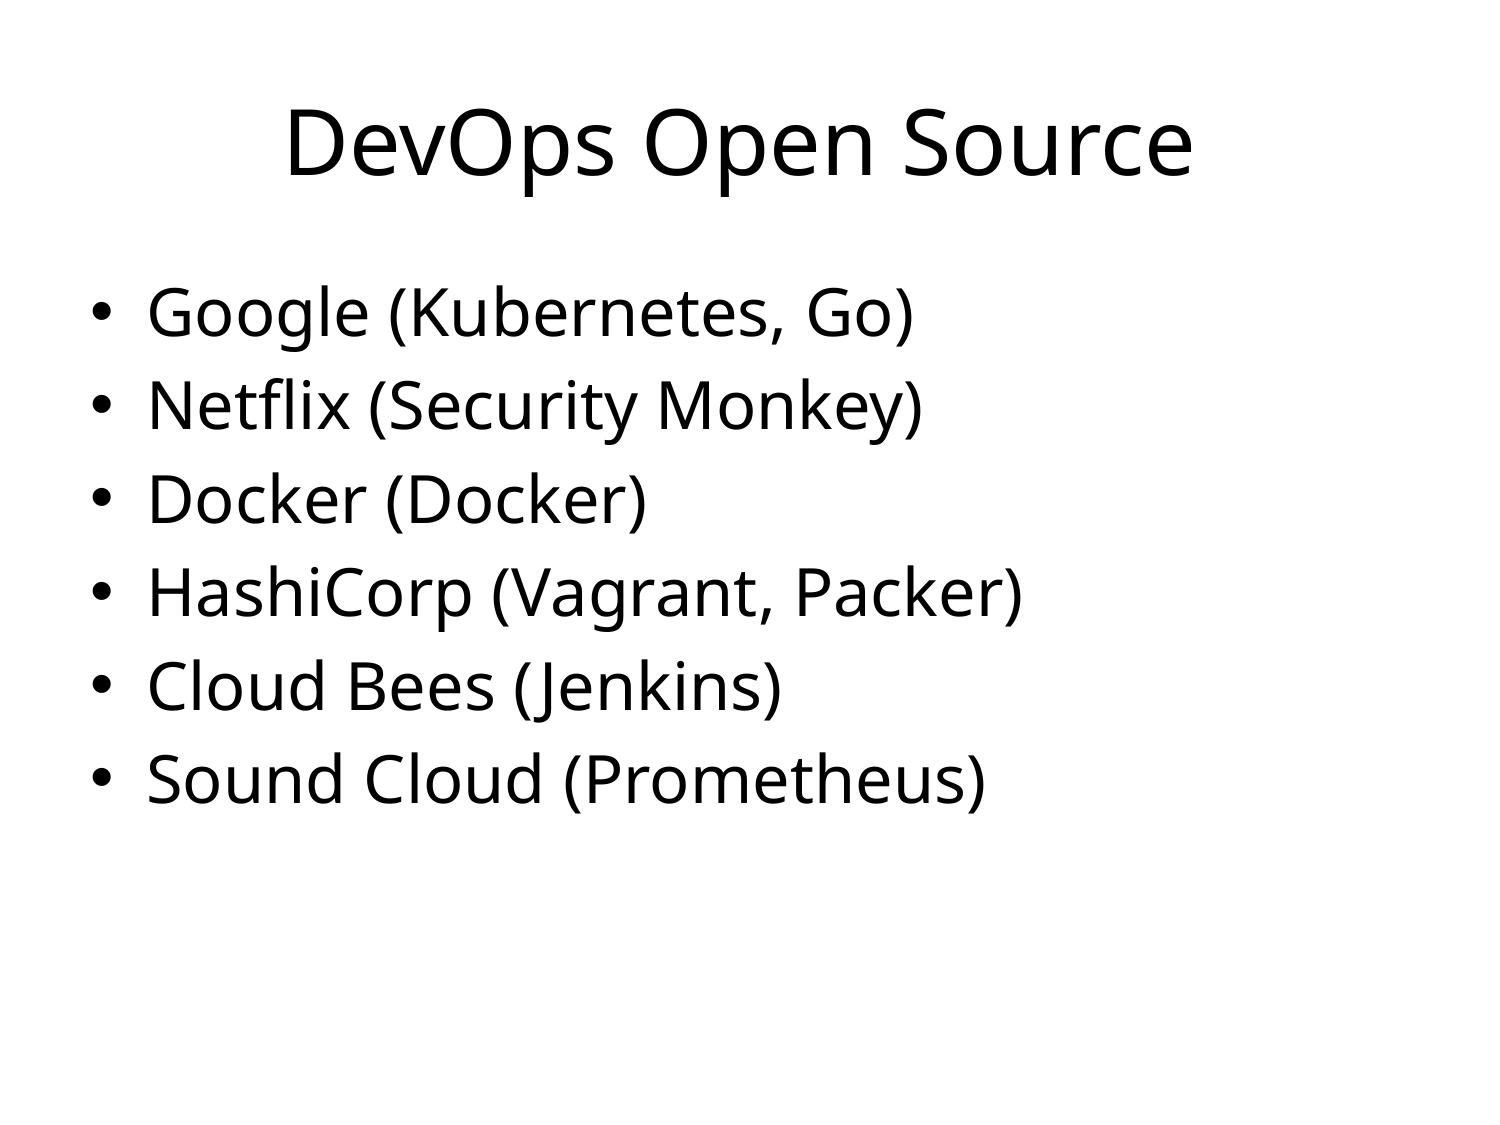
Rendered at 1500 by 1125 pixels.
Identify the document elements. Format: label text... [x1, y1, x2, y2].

list Google (Kubernetes, Go) Netflix (Security Monkey) Docker (Docker) HashiCorp (Vagrant, Packer) Cloud Bees (Jenkins) Sound Cloud (Prometheus) [75, 262, 1425, 1005]
title DevOps Open Source [75, 45, 1425, 233]
